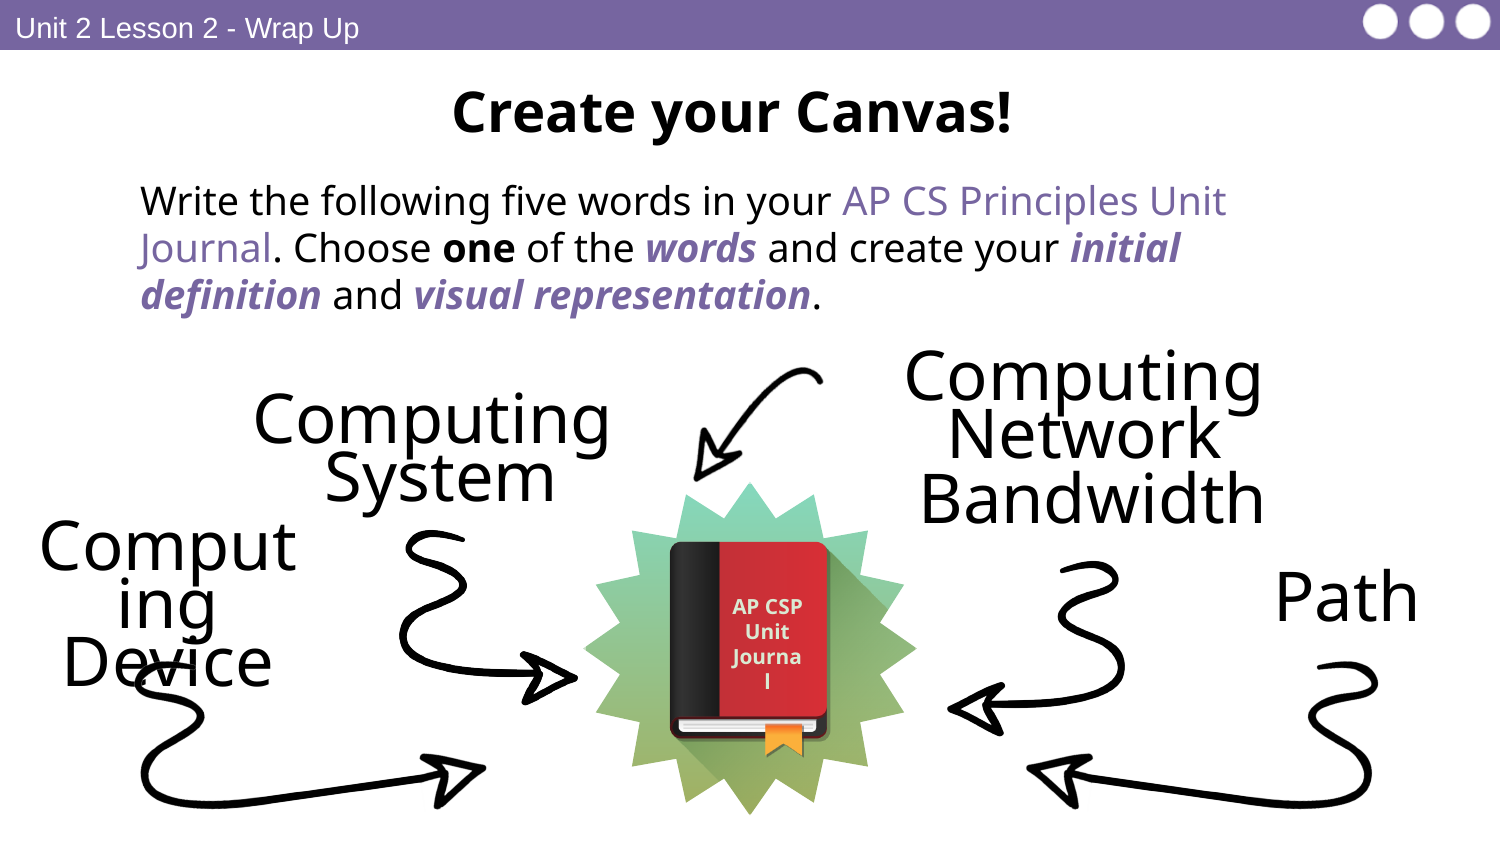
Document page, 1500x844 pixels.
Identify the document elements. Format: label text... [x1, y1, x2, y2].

picture [946, 559, 1423, 844]
text_box Computing Device [21, 509, 315, 713]
text_box Path [1258, 559, 1436, 648]
text_box Computing System [195, 382, 688, 529]
text_box Create your Canvas! [436, 60, 1080, 159]
picture [582, 333, 918, 816]
picture [89, 528, 578, 844]
text_box Write the following five words in your AP CS Principles Unit Journal. Choose one of the words and create your initial definition and visual representation. [124, 160, 1380, 333]
text_box Computing Network [789, 339, 1380, 485]
text_box Bandwidth [880, 462, 1339, 550]
picture [0, 0, 1500, 50]
